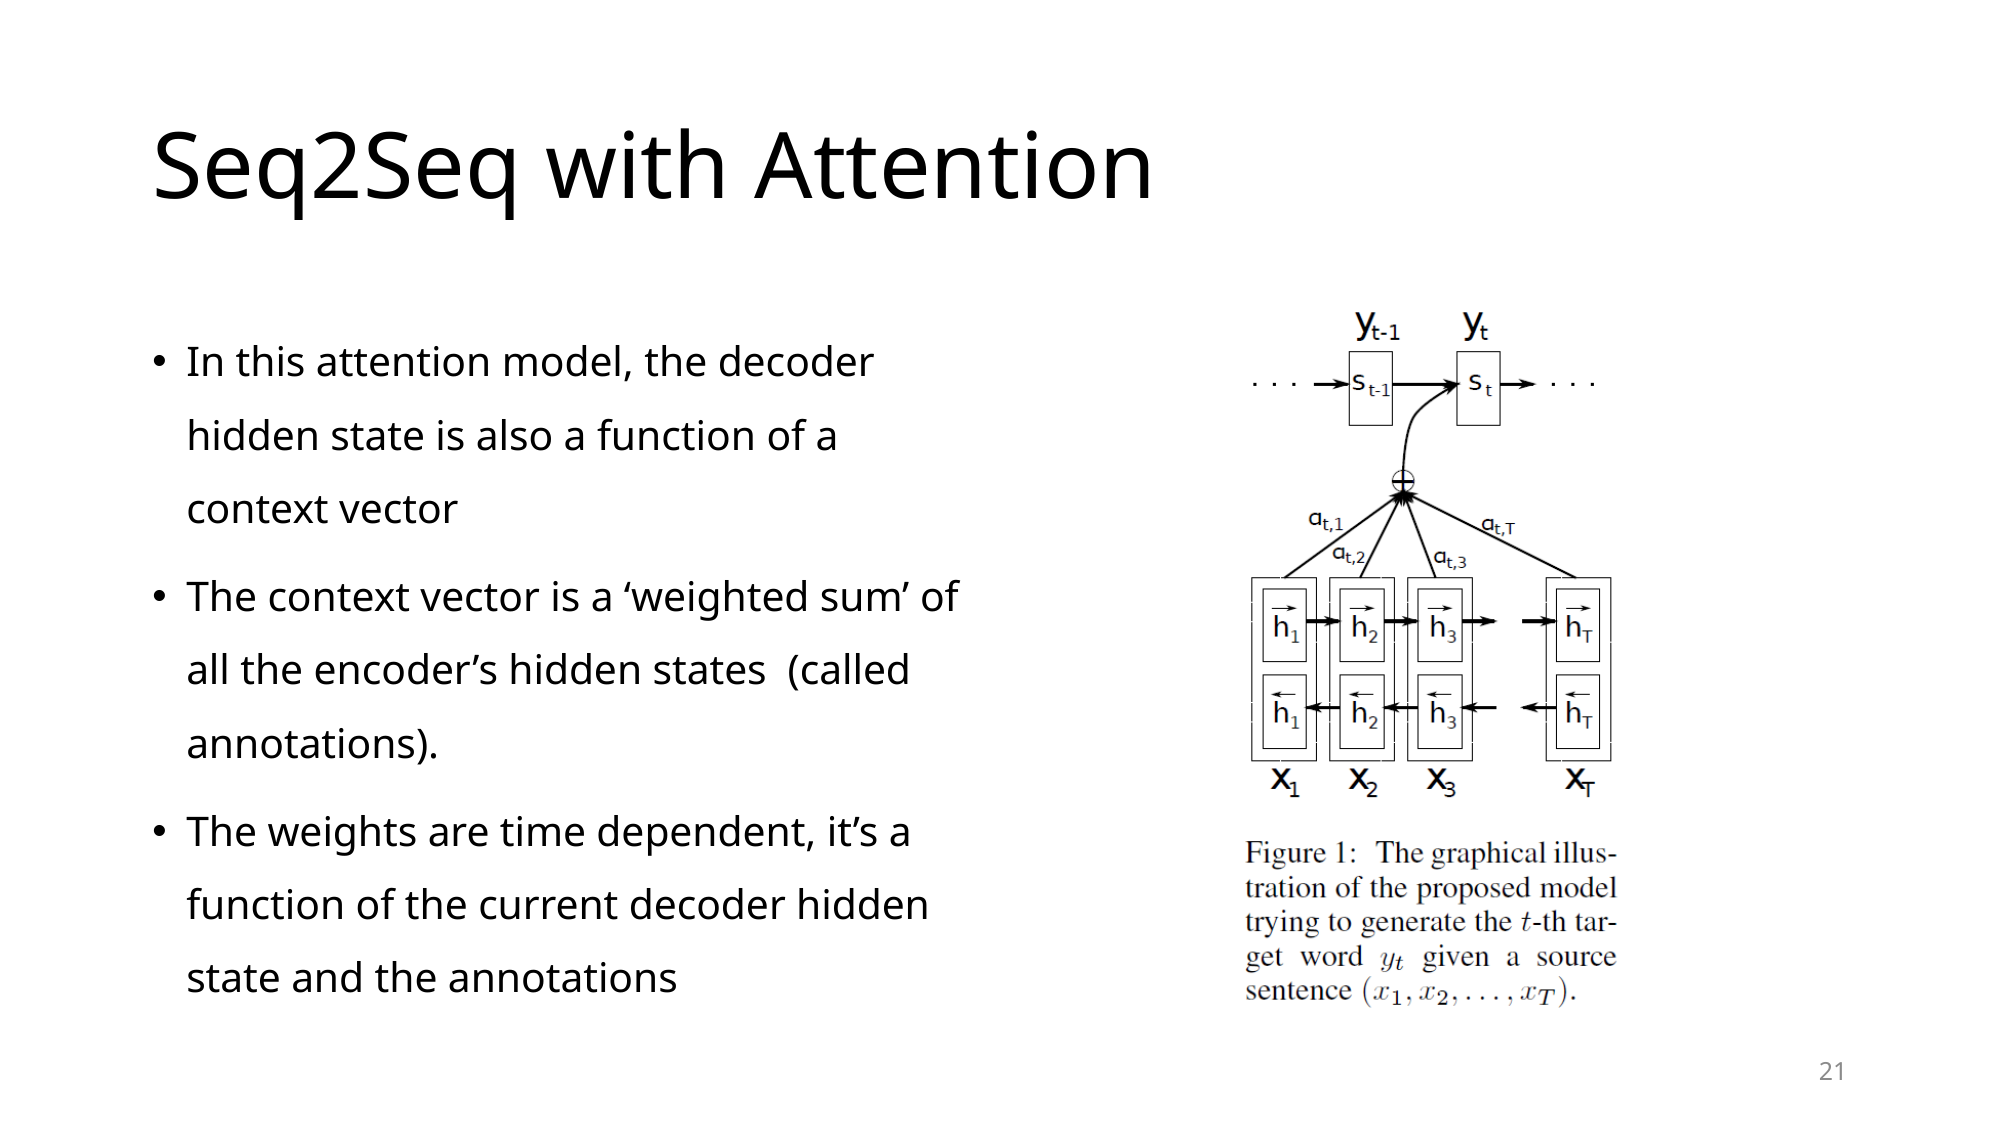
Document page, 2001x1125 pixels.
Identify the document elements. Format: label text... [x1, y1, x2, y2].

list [1238, 299, 1637, 1014]
title Seq2Seq with Attention [137, 59, 1863, 278]
slide_number 21 [1412, 1042, 1863, 1103]
